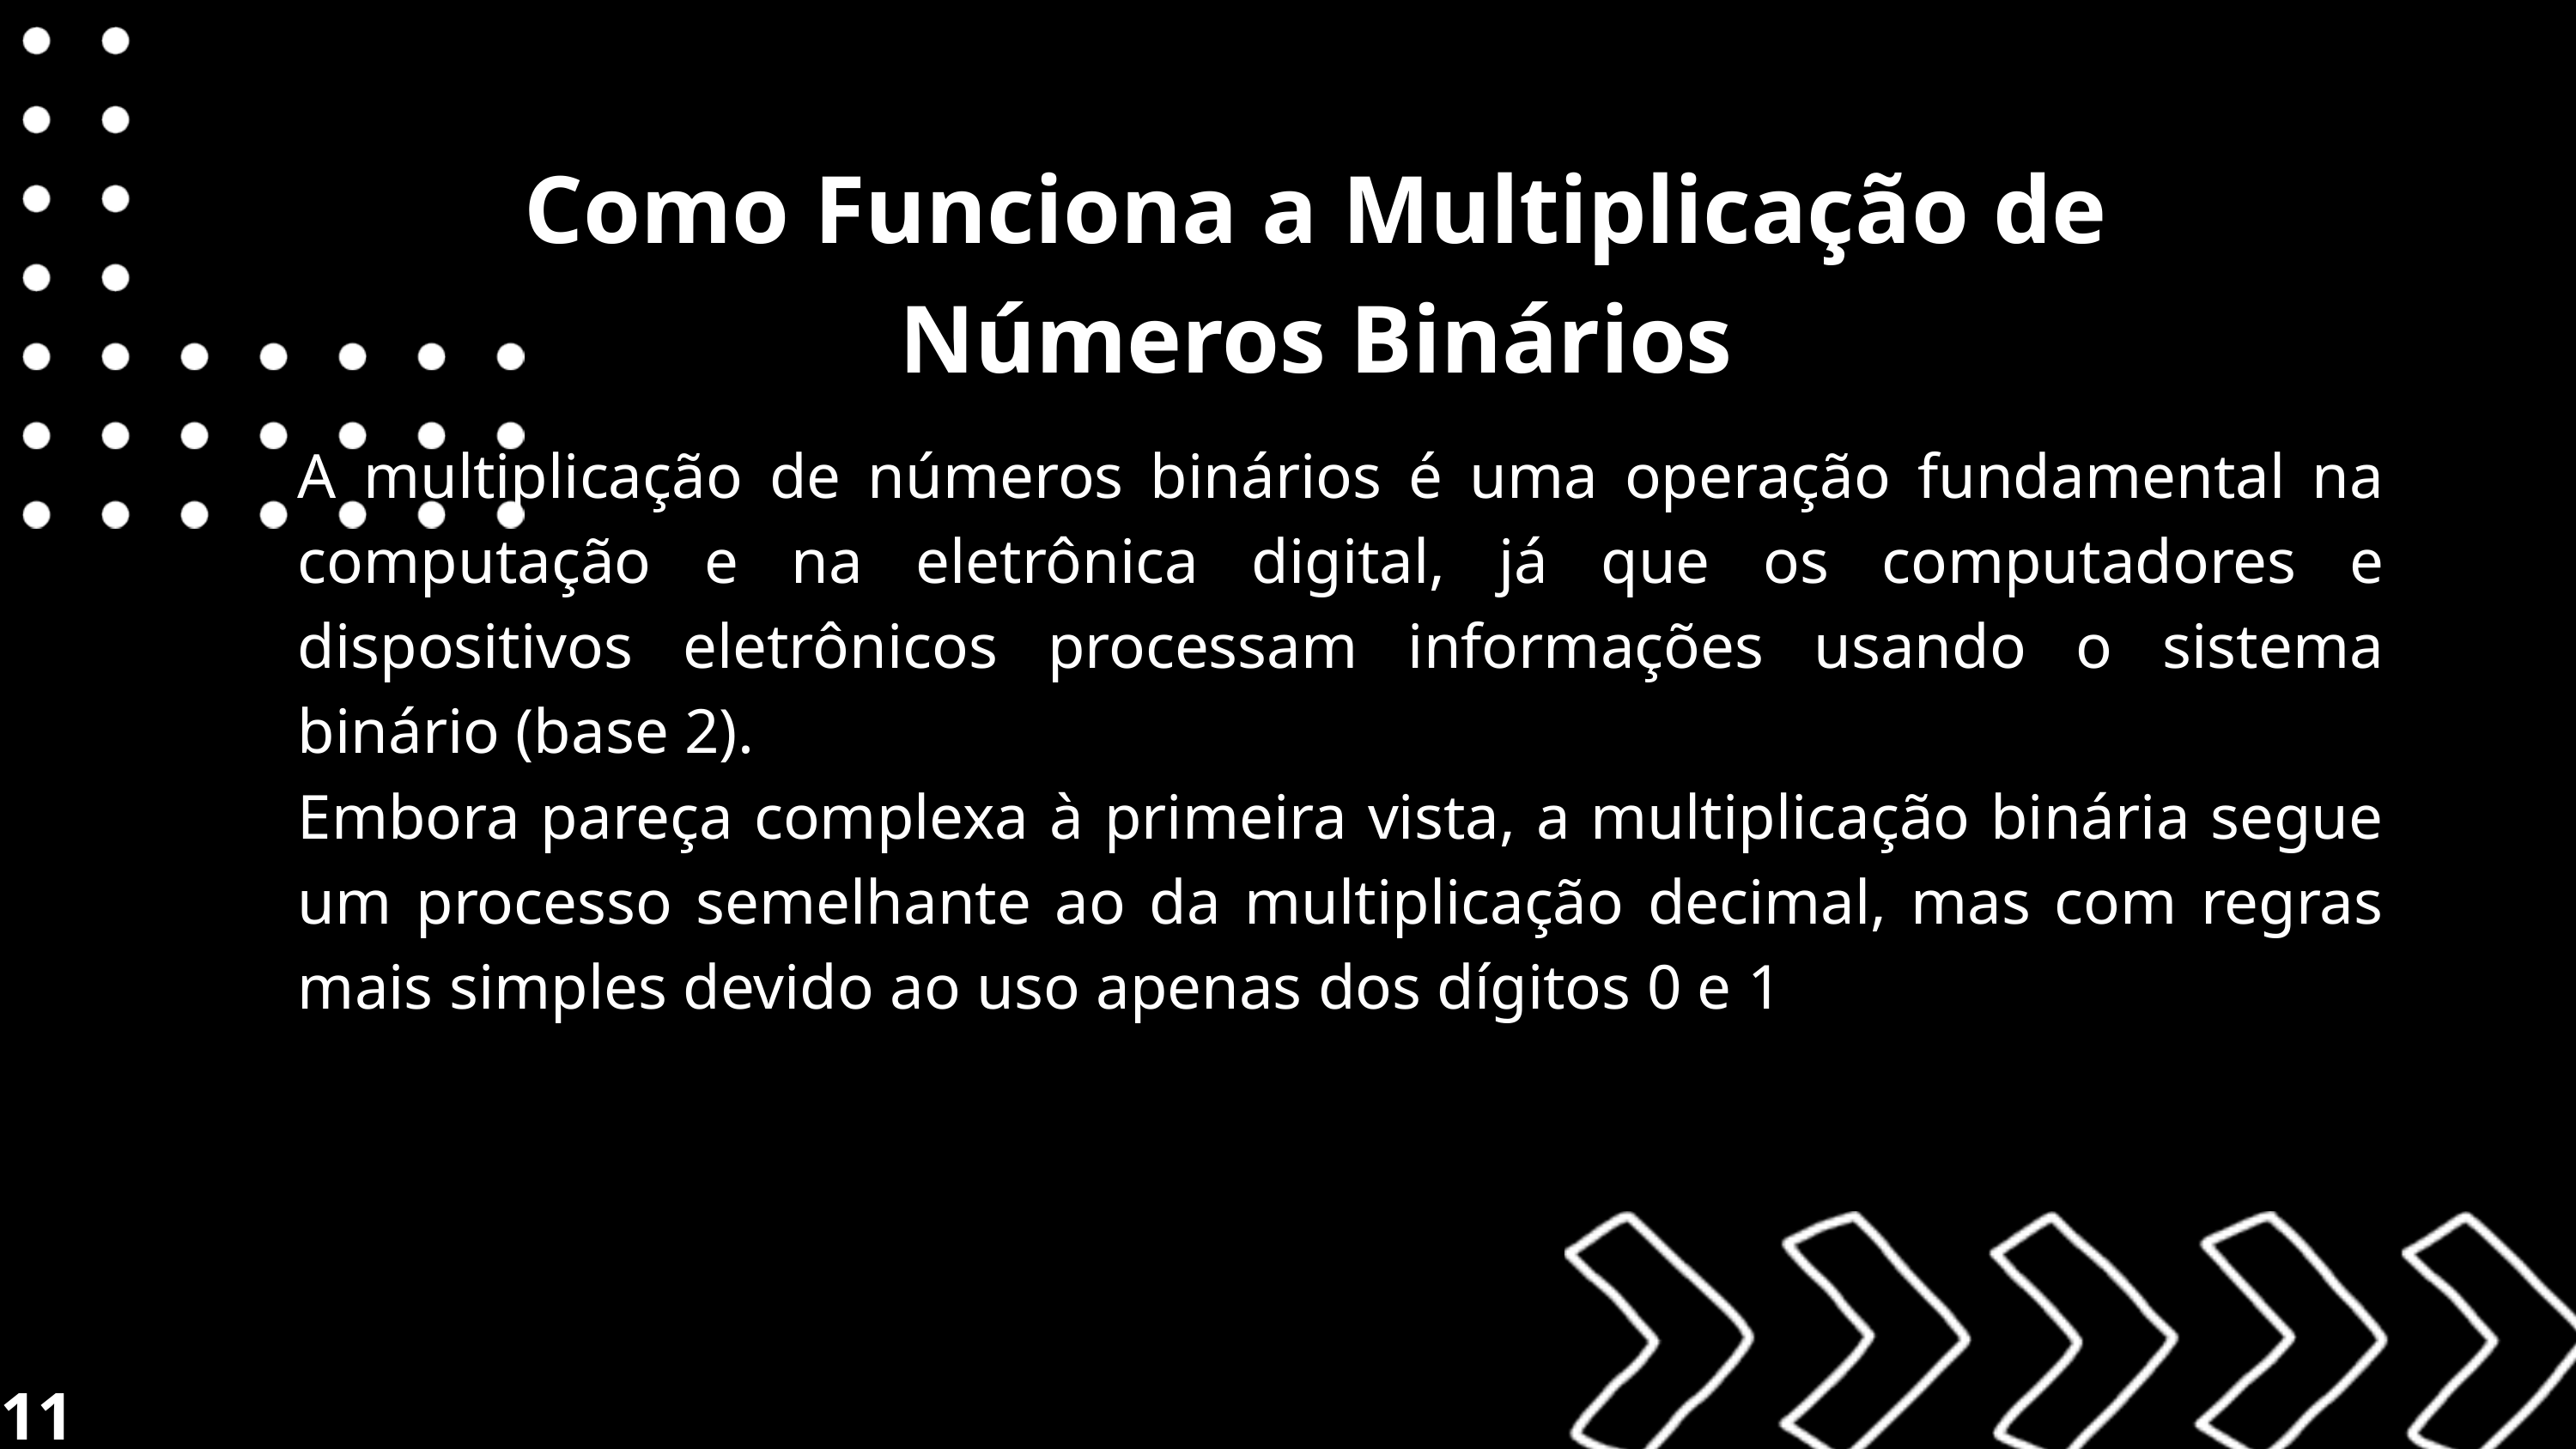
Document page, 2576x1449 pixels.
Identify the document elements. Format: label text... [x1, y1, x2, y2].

text_box [0, 0, 525, 529]
text_box [1564, 1211, 2576, 1449]
text_box A multiplicação de números binários é uma operação fundamental na computação e na eletrônica digital, já que os computadores e dispositivos eletrônicos processam informações usando o sistema binário (base 2). Embora pareça complexa à primeira vista, a multiplicação binária segue um processo semelhante ao da multiplicação decimal, mas com regras mais simples devido ao uso apenas dos dígitos 0 e 1 [297, 425, 2386, 1022]
text_box 11 [0, 1361, 75, 1449]
text_box Como Funciona a Multiplicação de Números Binários [360, 131, 2273, 425]
